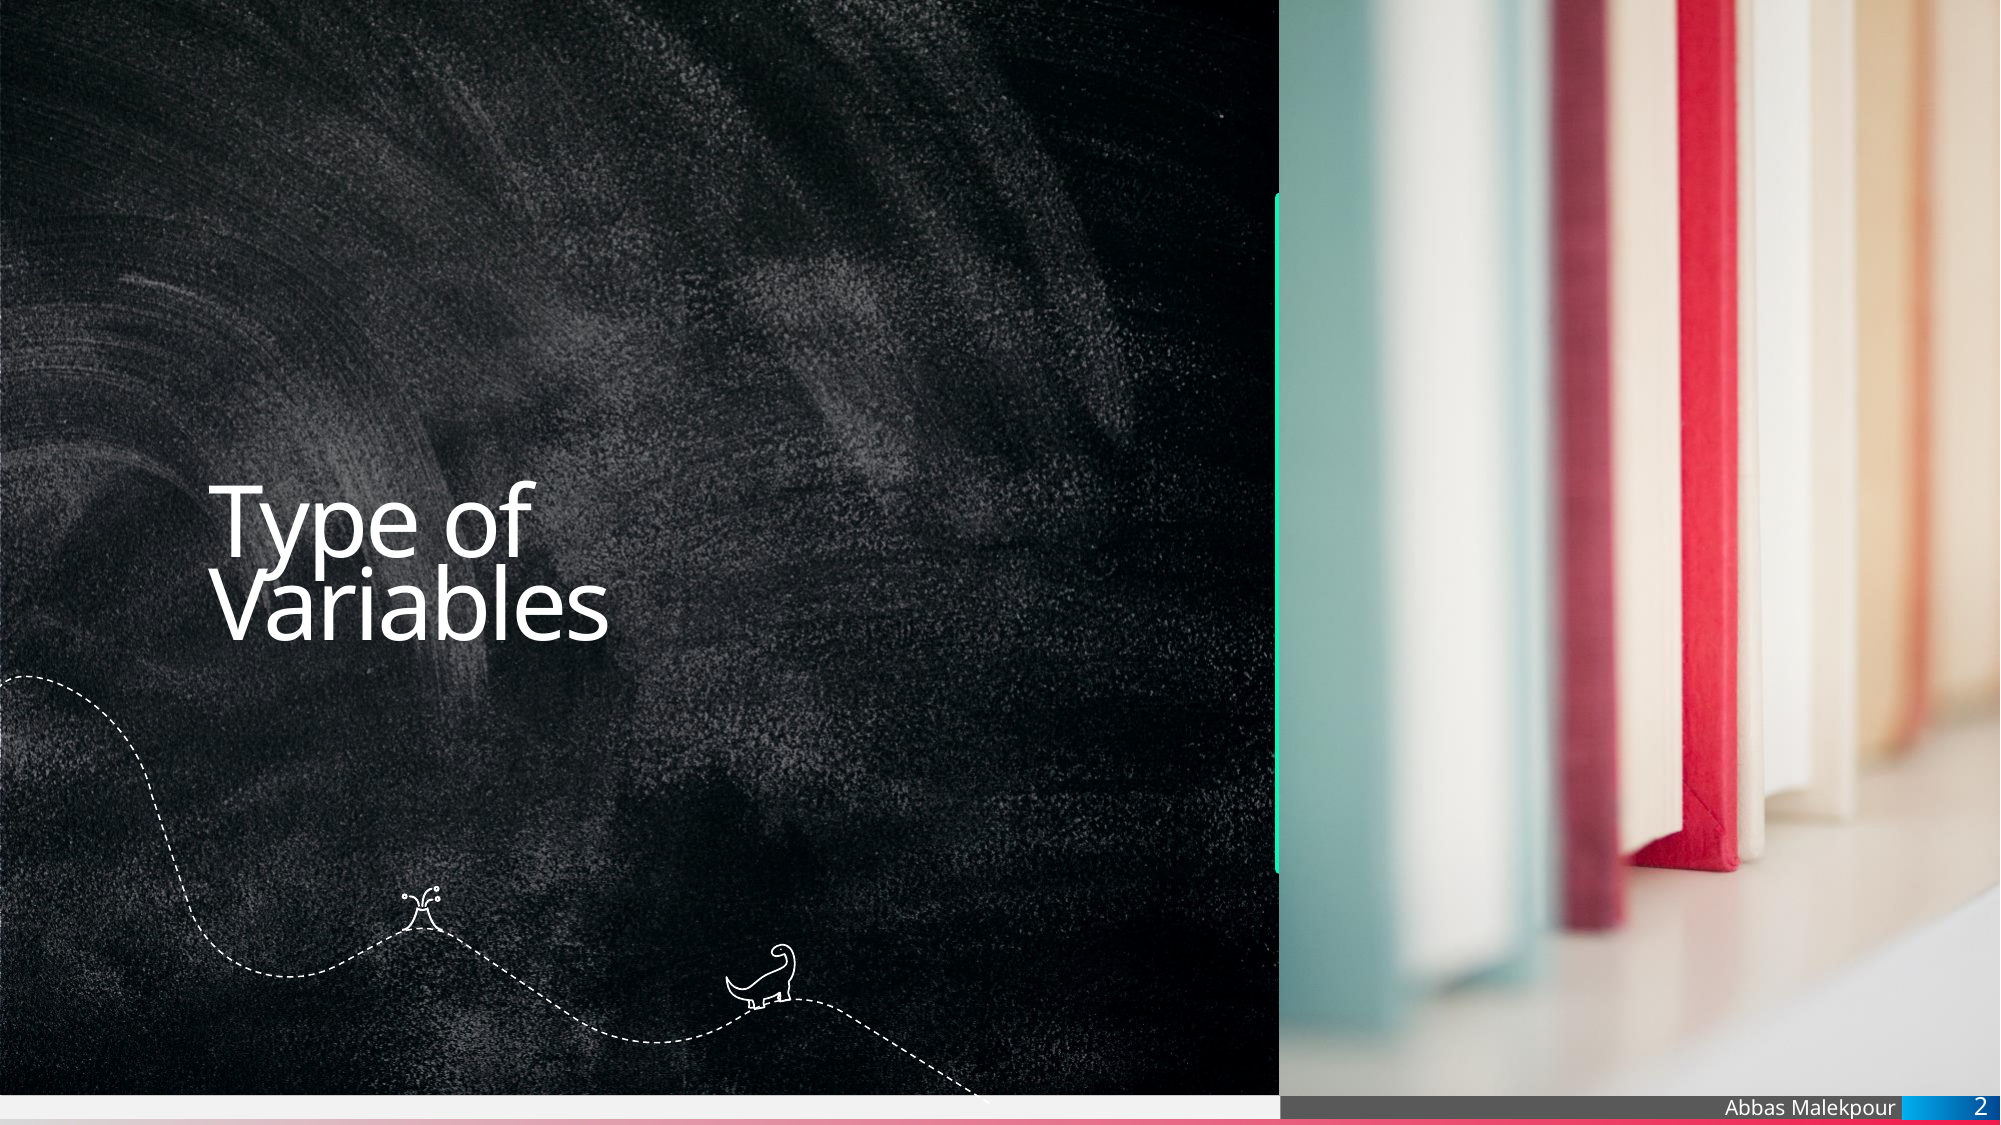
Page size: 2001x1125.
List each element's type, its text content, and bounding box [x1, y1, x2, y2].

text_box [401, 885, 443, 931]
title Type of Variables [208, 407, 826, 661]
slide_number 2 [1901, 1096, 2000, 1120]
text_box [725, 943, 796, 1011]
picture [0, 0, 2000, 1096]
